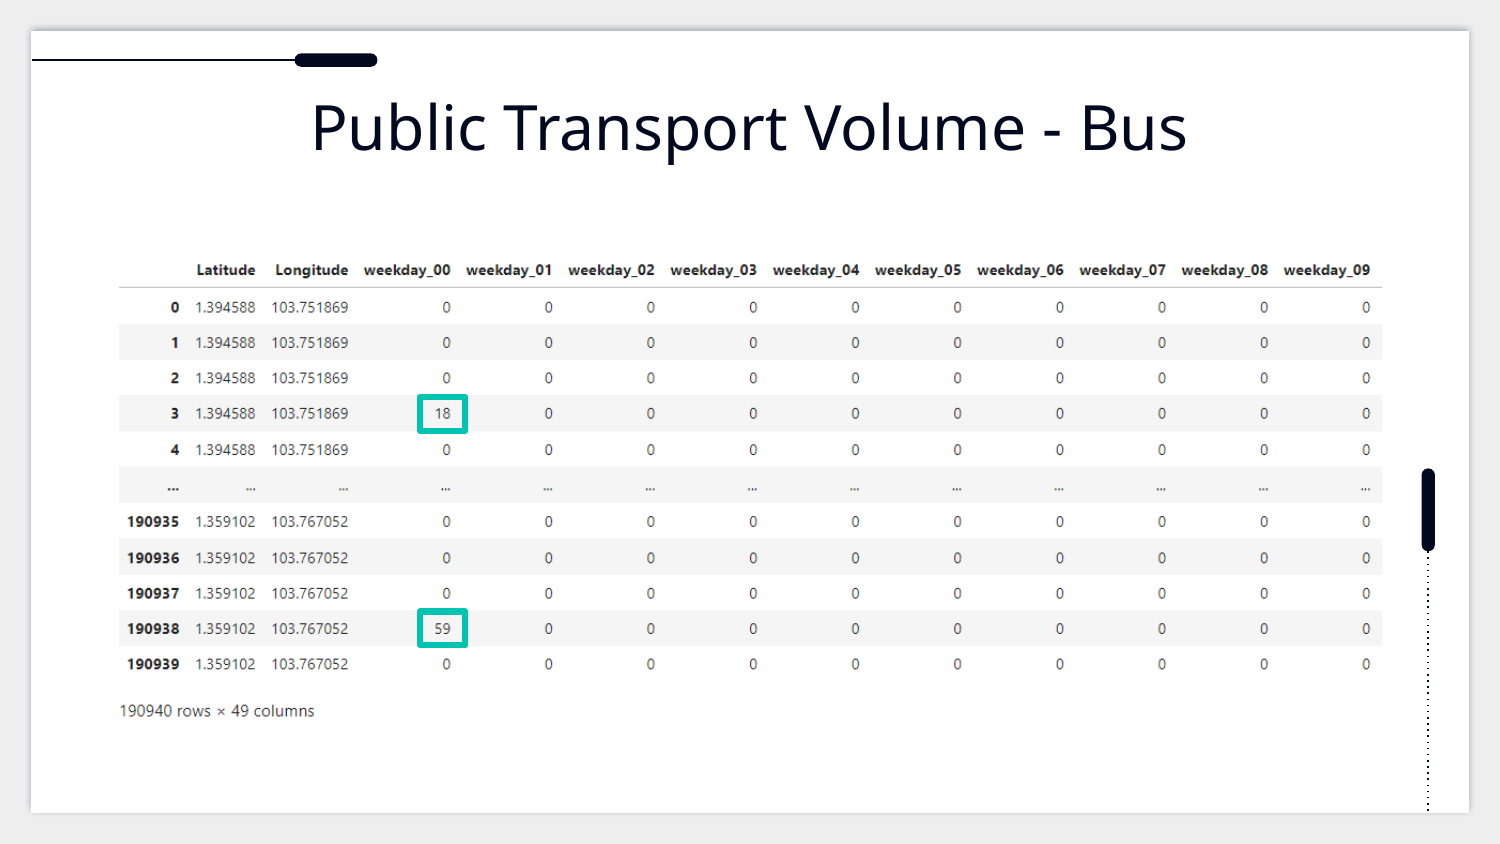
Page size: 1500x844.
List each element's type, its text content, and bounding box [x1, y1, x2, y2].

picture [118, 259, 1382, 724]
title Public Transport Volume - Bus [118, 72, 1382, 167]
